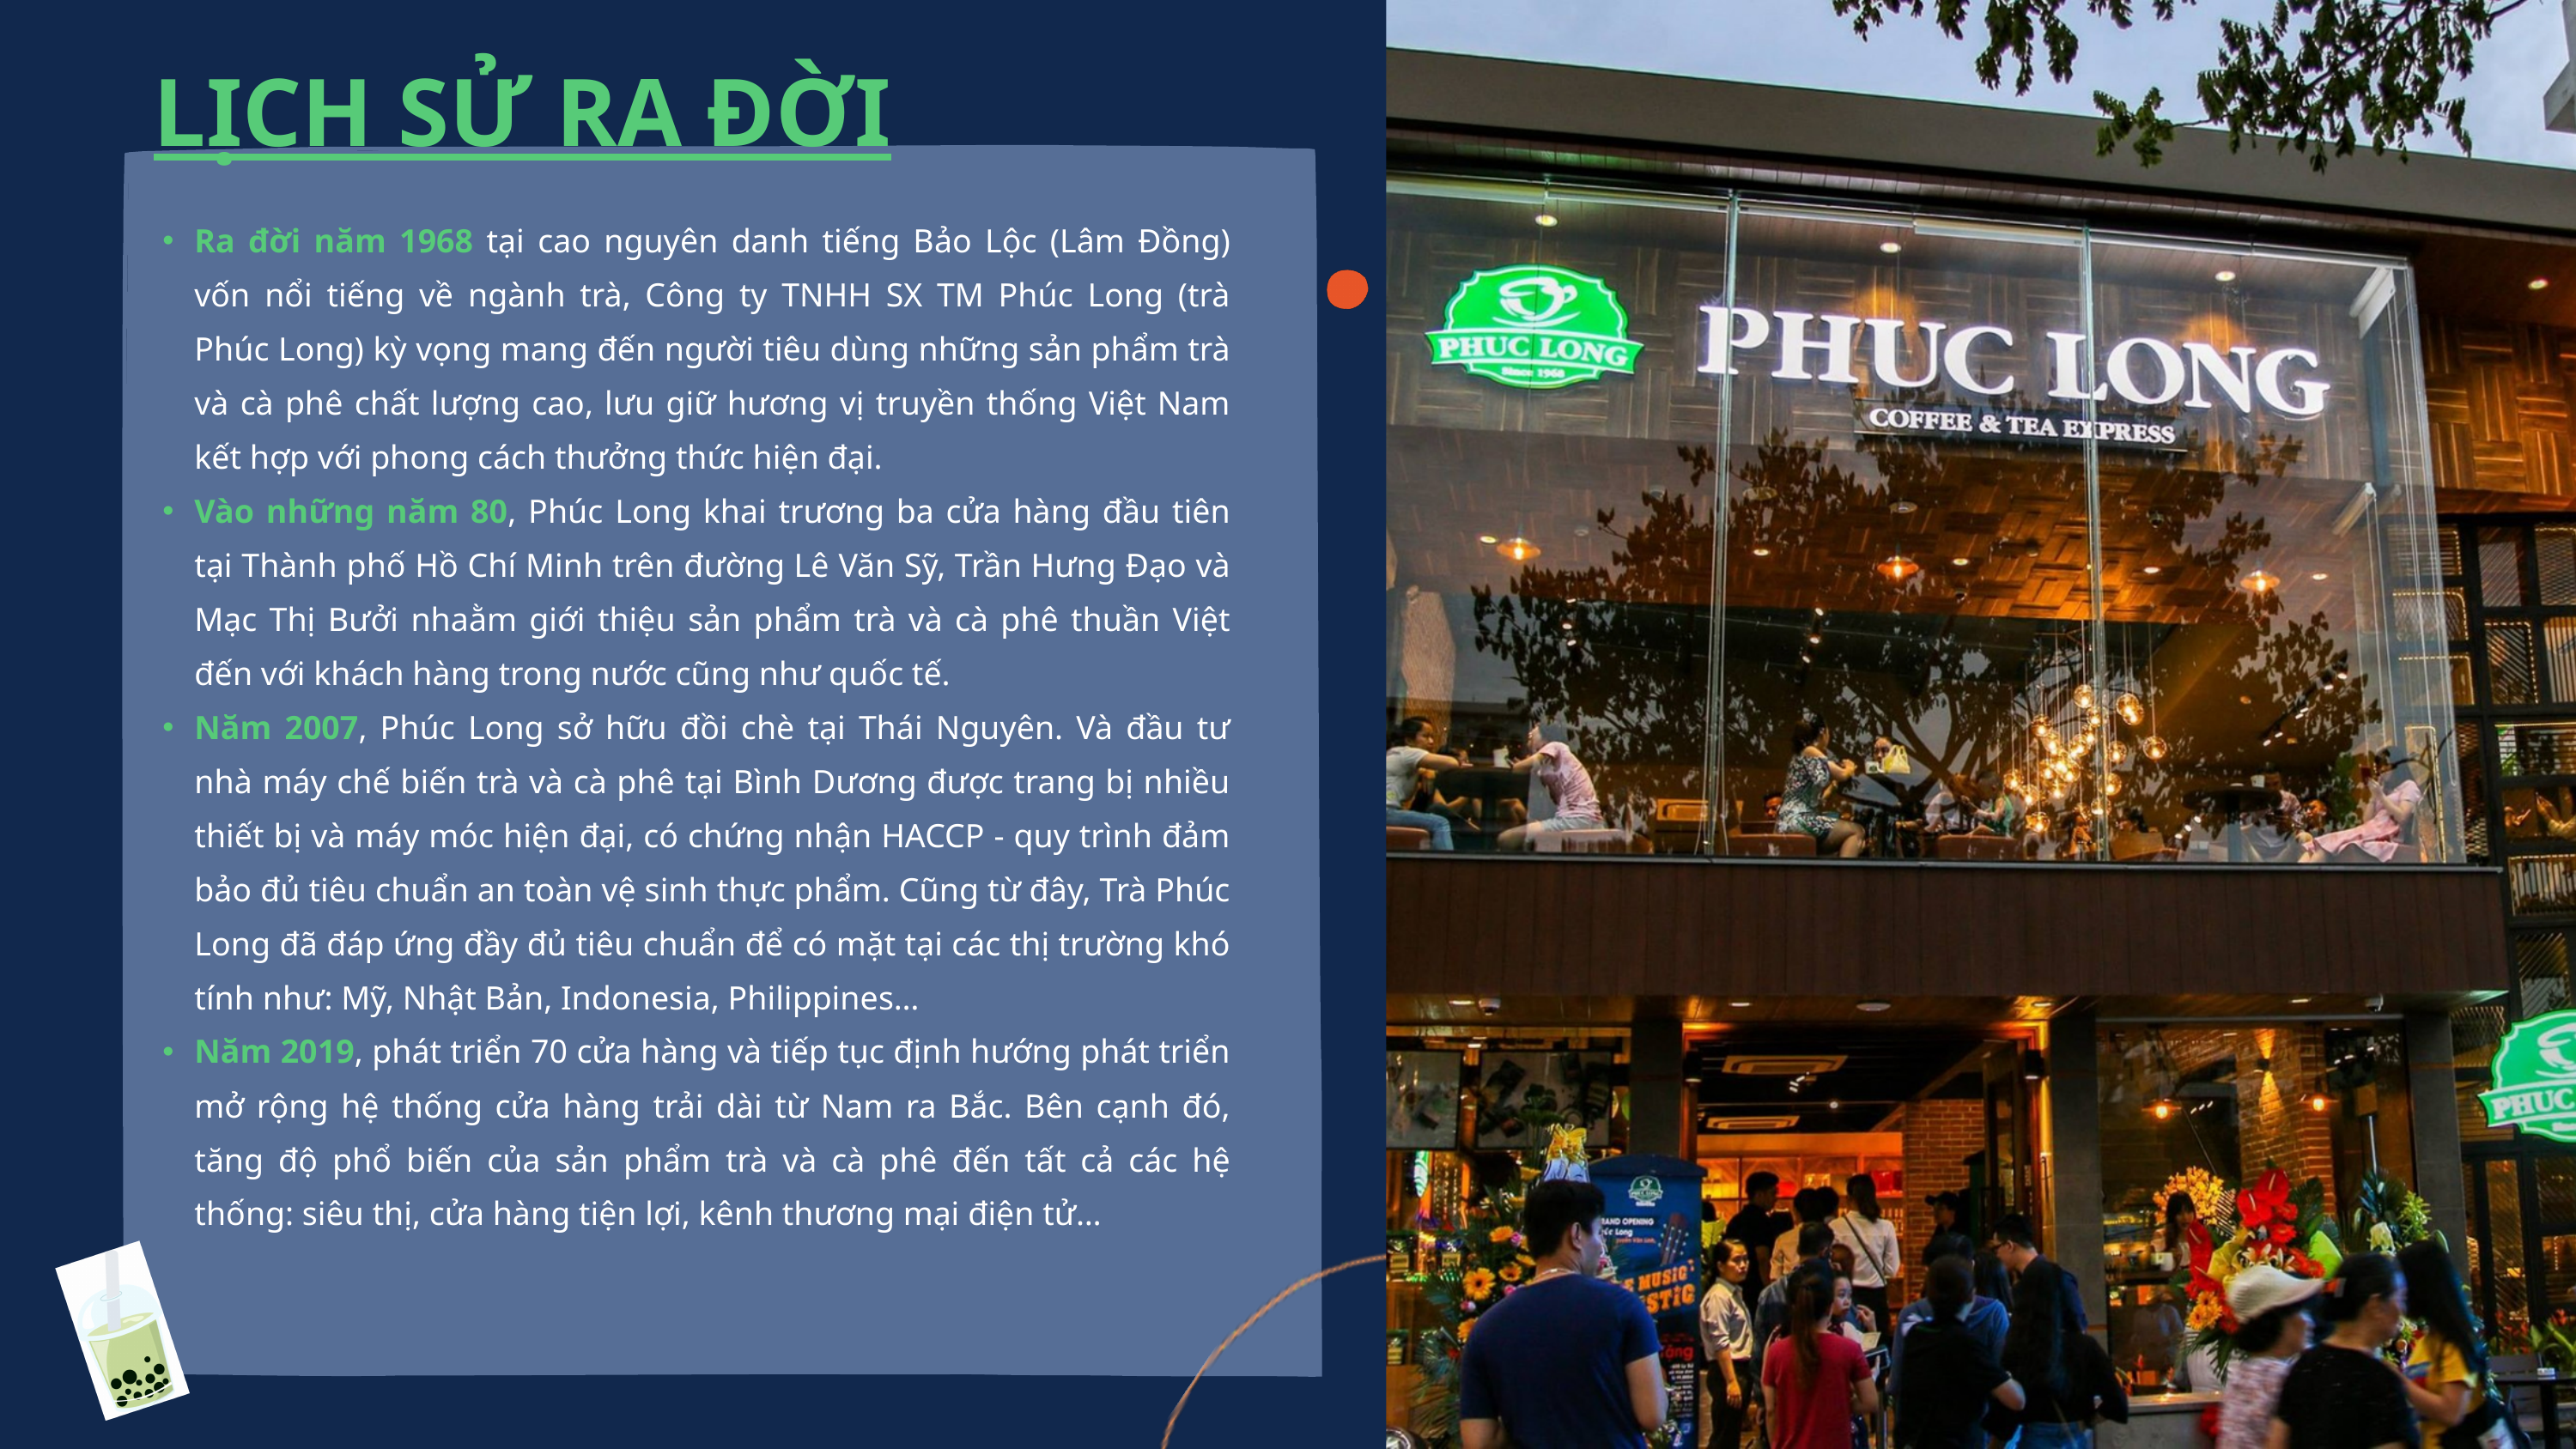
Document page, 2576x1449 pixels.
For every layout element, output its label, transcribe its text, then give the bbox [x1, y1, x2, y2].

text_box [121, 144, 1323, 1378]
picture [1149, 0, 2576, 1449]
picture [1317, 251, 1380, 324]
text_box LỊCH SỬ RA ĐỜI [85, 8, 959, 166]
picture [56, 1247, 189, 1420]
